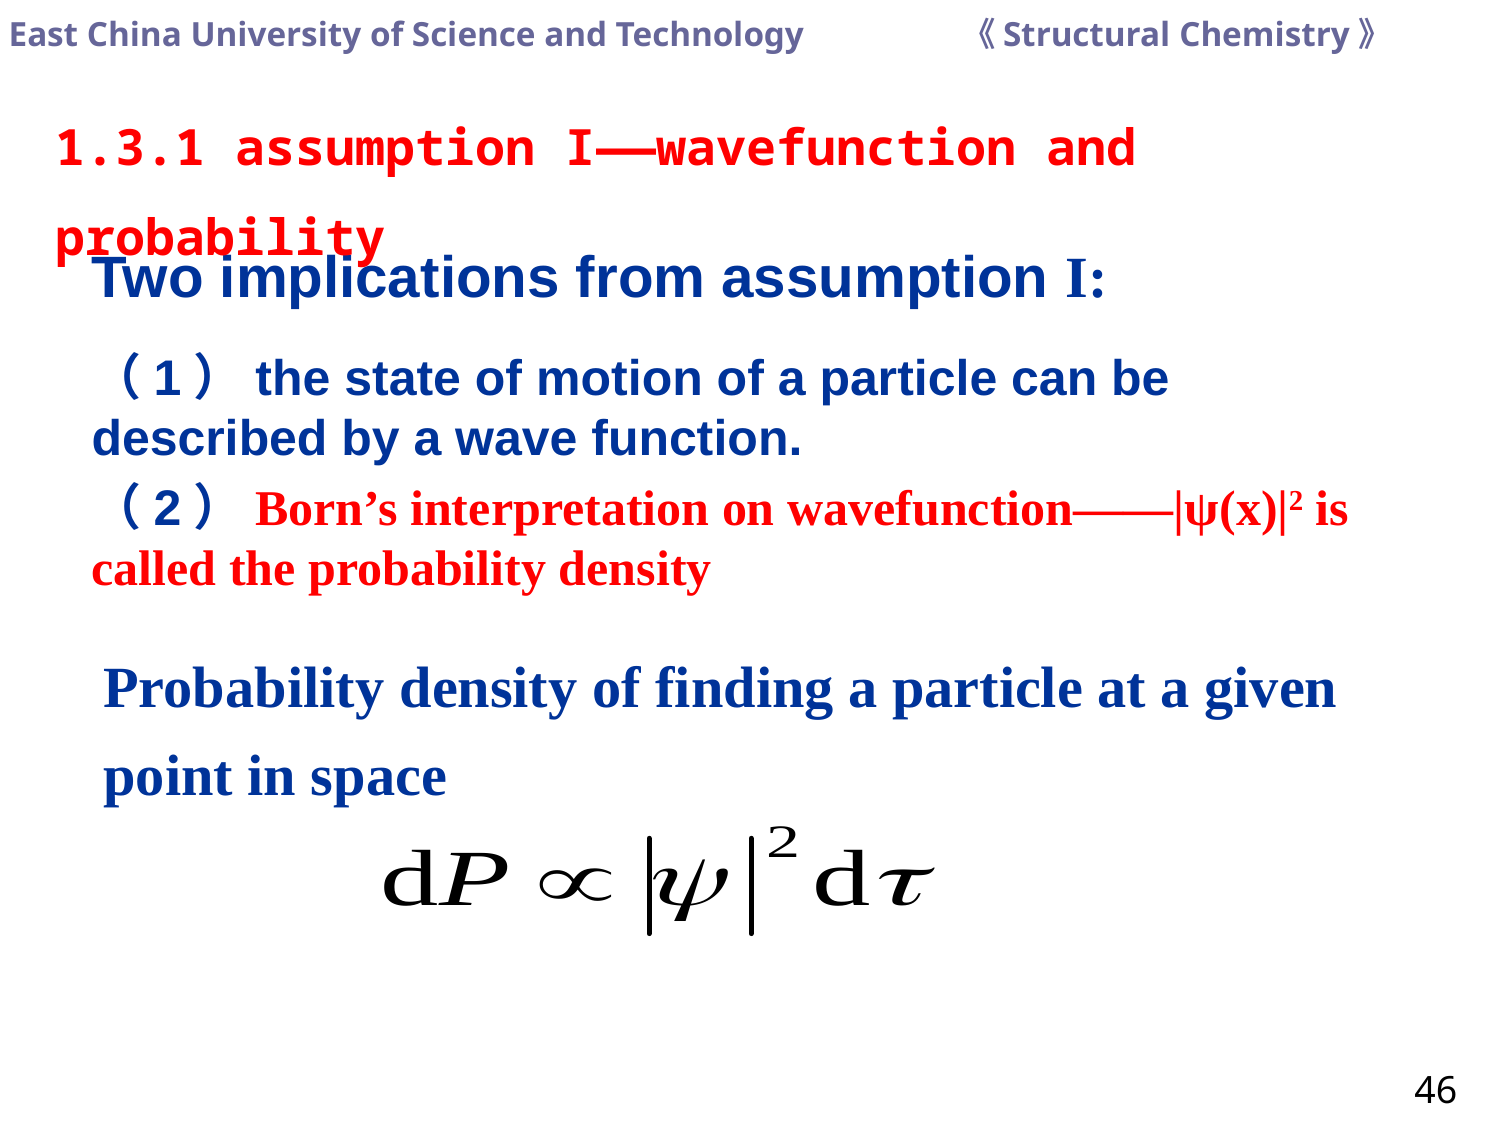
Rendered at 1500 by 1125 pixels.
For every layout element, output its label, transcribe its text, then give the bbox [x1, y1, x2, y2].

text_box 1.3.1 assumption I——wavefunction and probability [41, 78, 1483, 273]
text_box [364, 805, 958, 953]
text_box （2）Born’s interpretation on wavefunction——|ψ(x)|2 is called the probability density [76, 467, 1388, 603]
text_box Probability density of finding a particle at a given point in space [88, 624, 1436, 815]
text_box （1）the state of motion of a particle can be described by a wave function. [76, 337, 1388, 467]
text_box Two implications from assumption I: [76, 273, 1388, 317]
